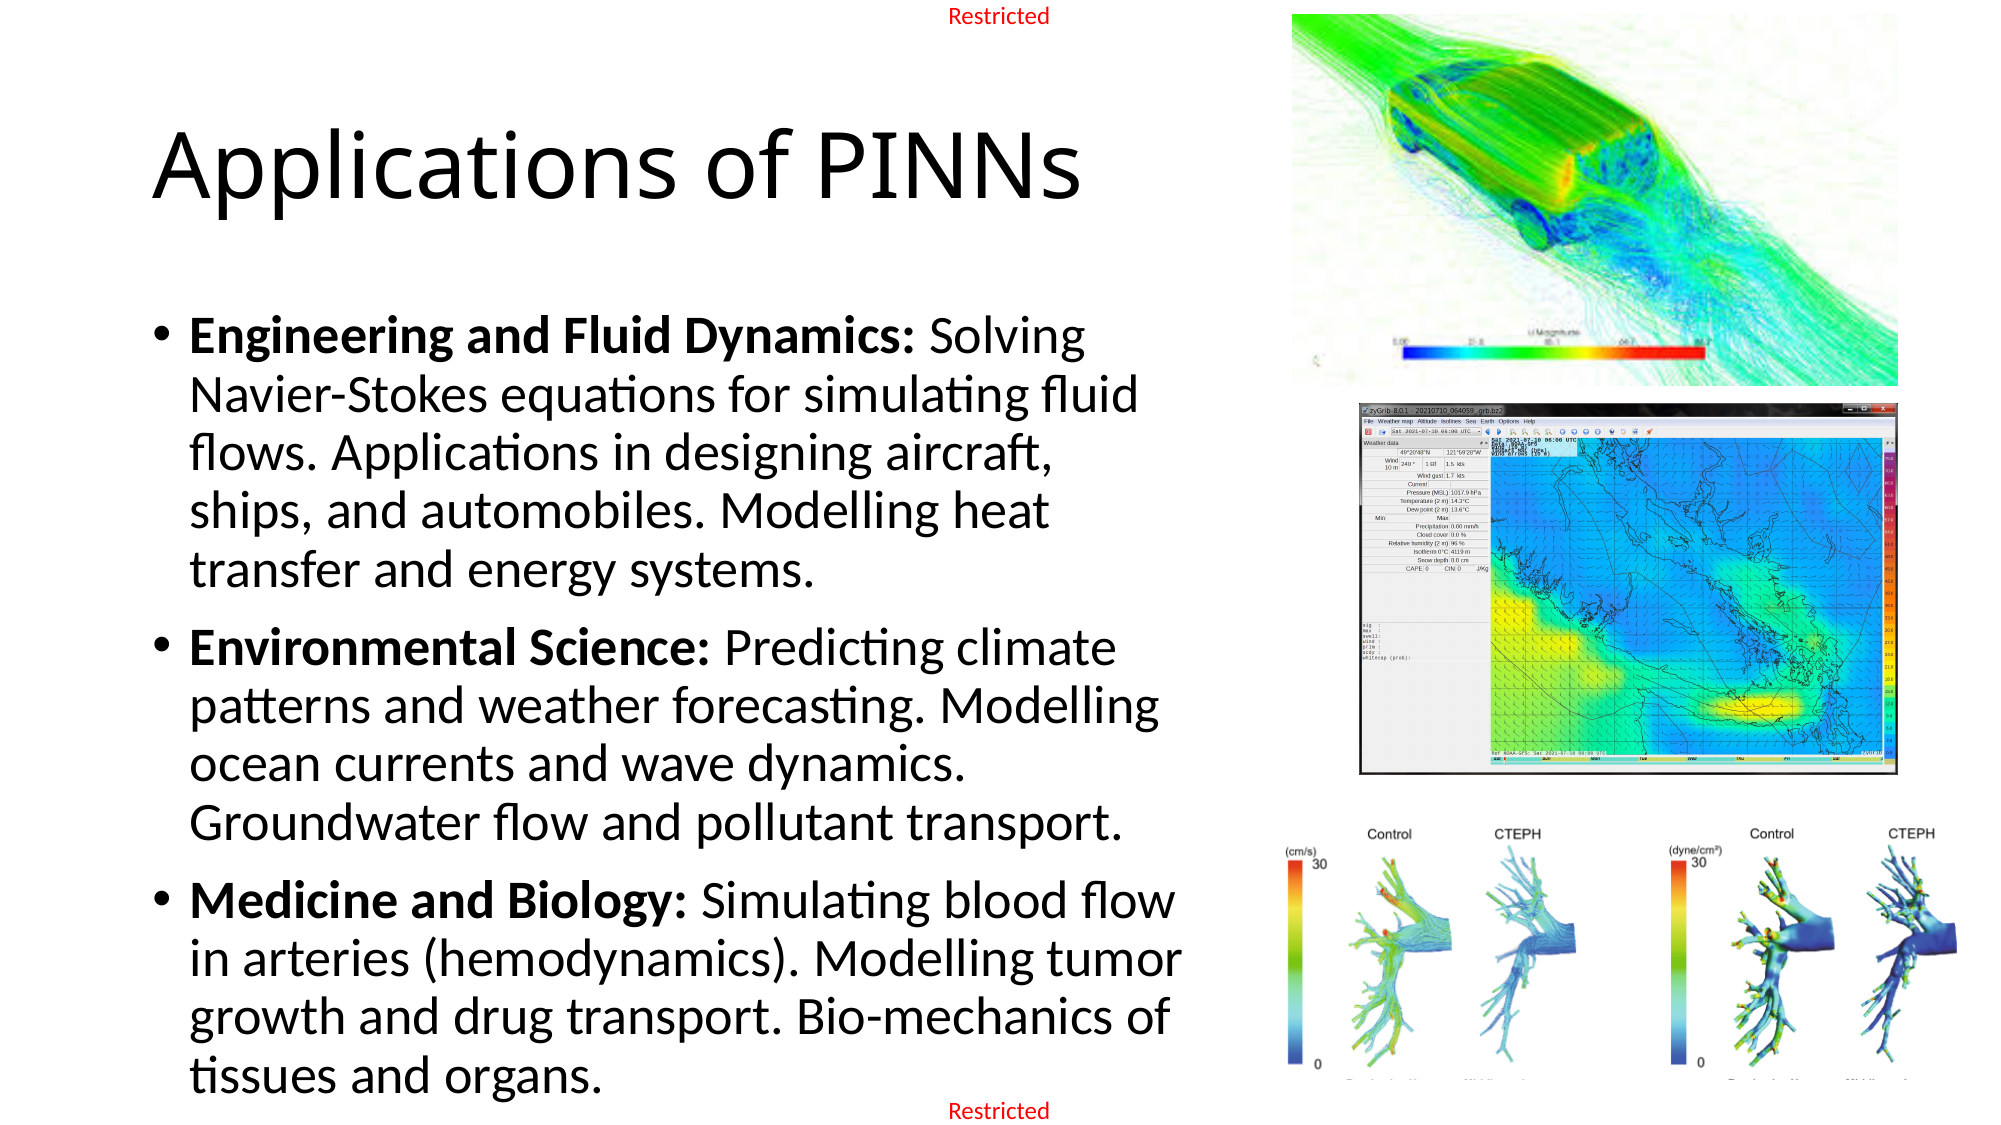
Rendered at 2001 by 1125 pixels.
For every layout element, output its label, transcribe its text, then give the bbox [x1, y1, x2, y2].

picture [1273, 827, 1965, 1080]
title Applications of PINNs [137, 59, 1292, 278]
picture [1292, 14, 1898, 386]
list Engineering and Fluid Dynamics: Solving Navier-Stokes equations for simulating fluid flows. Applications in designing aircraft, ships, and automobiles. Modelling heat transfer and energy systems. Environmental Science: Predicting climate patterns and weather forecasting. Modelling ocean currents and wave dynamics. Groundwater flow and pollutant transport. Medicine and Biology: Simulating blood flow in arteries (hemodynamics). Modelling tumor growth and drug transport. Bio-mechanics of tissues and organs. [137, 299, 1206, 1125]
picture [1359, 403, 1898, 775]
